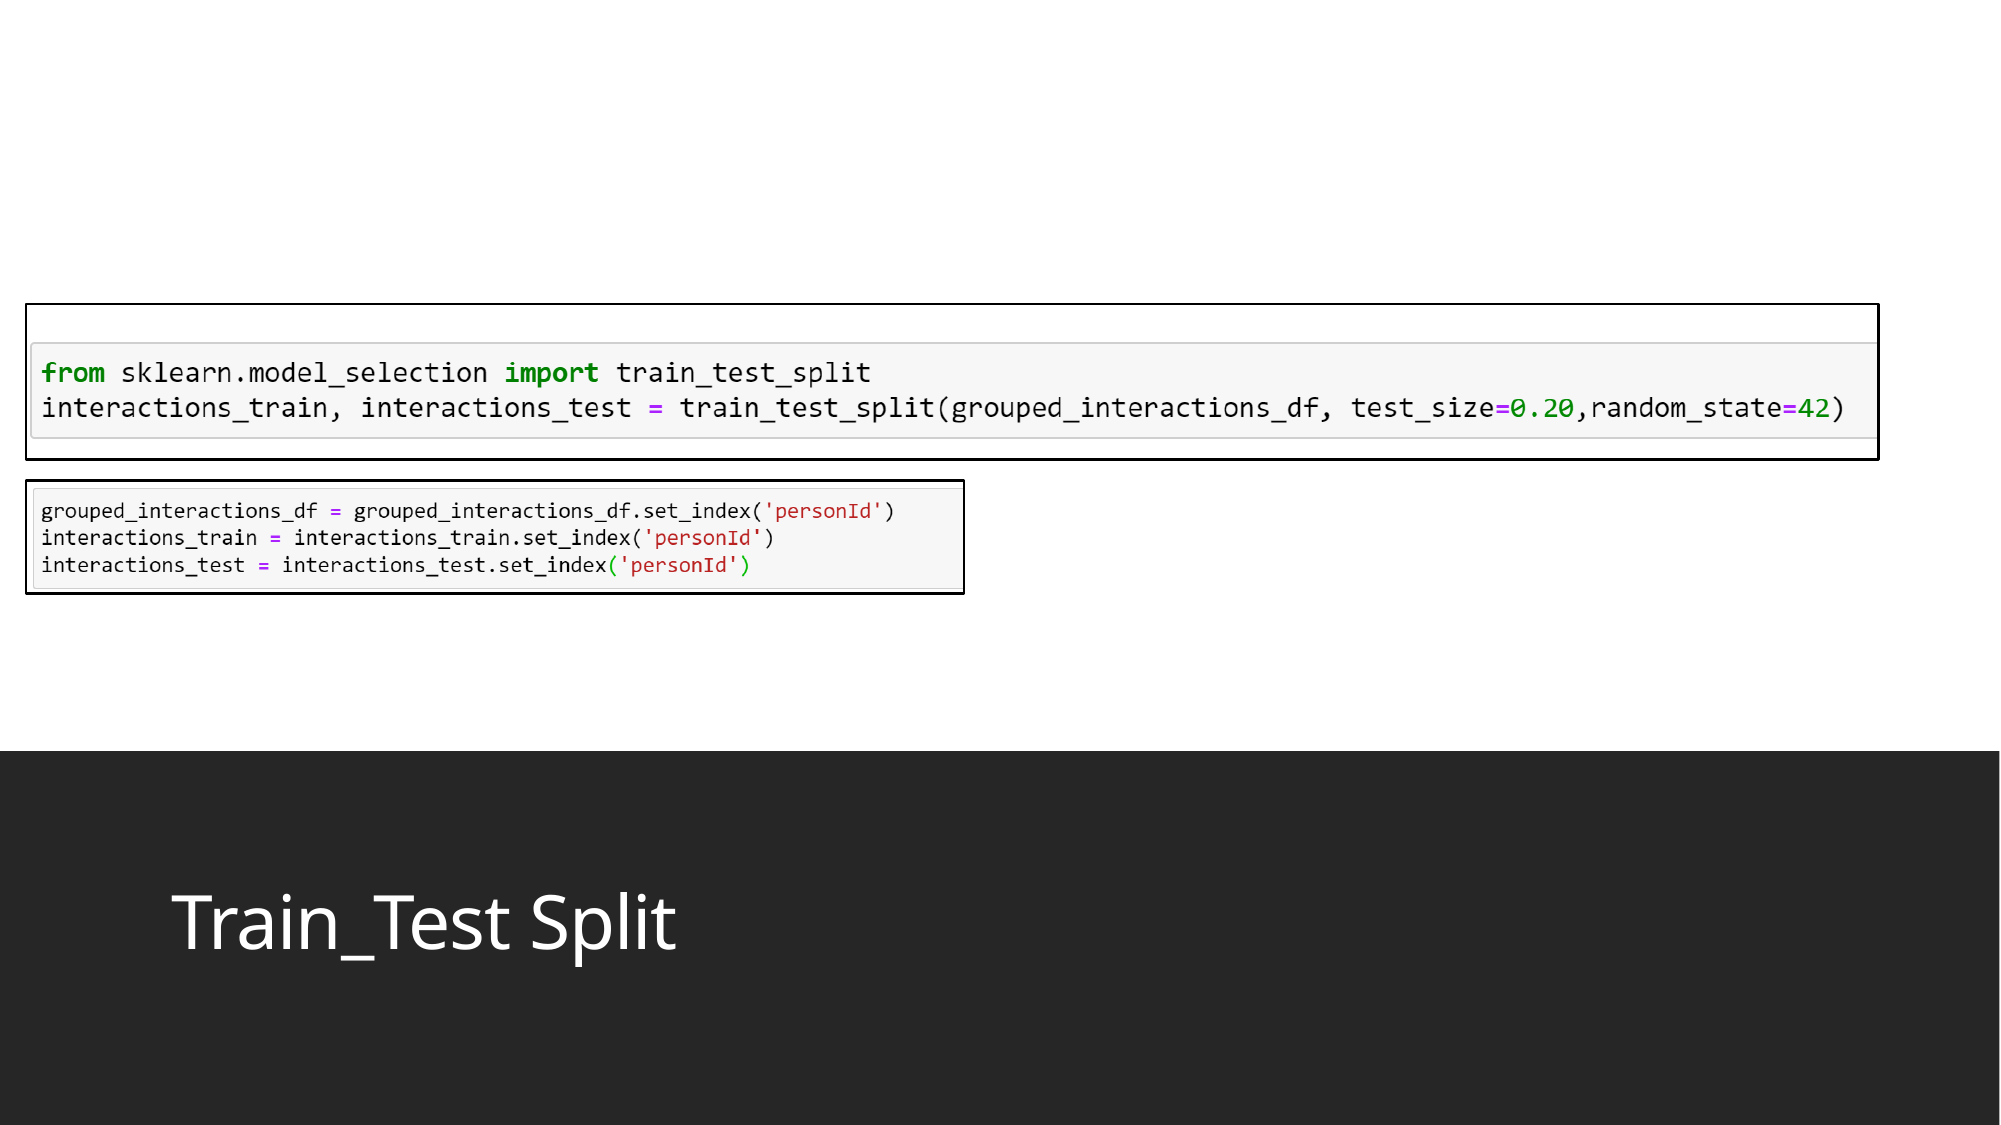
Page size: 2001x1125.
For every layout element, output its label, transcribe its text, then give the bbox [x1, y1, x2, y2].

picture [26, 304, 1878, 459]
picture [26, 481, 964, 593]
title Train_Test Split [156, 843, 1816, 966]
